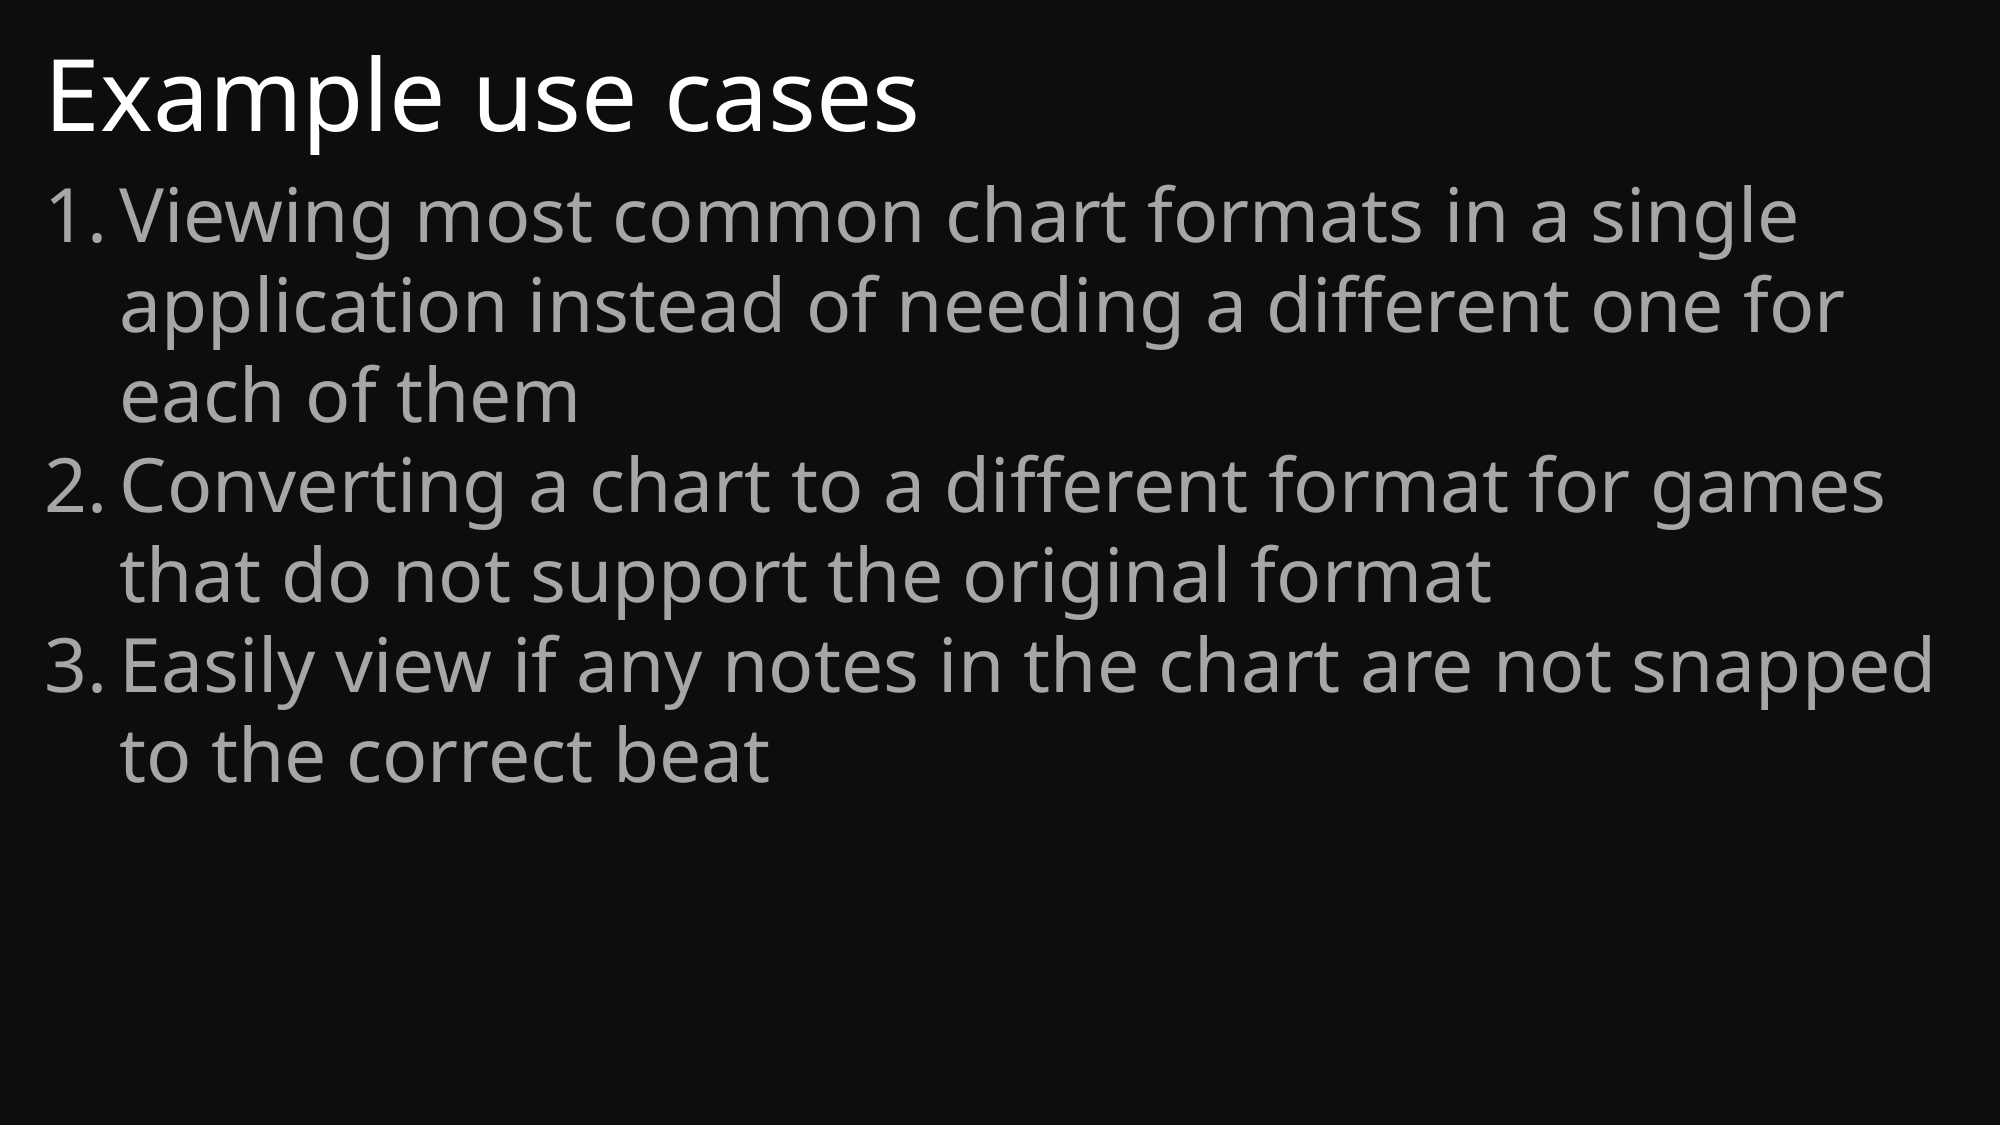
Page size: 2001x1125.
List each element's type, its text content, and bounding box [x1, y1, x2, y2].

text_box Example use cases [29, 23, 1282, 159]
text_box Viewing most common chart formats in a single application instead of needing a different one for each of them Converting a chart to a different format for games that do not support the original format Easily view if any notes in the chart are not snapped to the correct beat [30, 160, 1970, 805]
